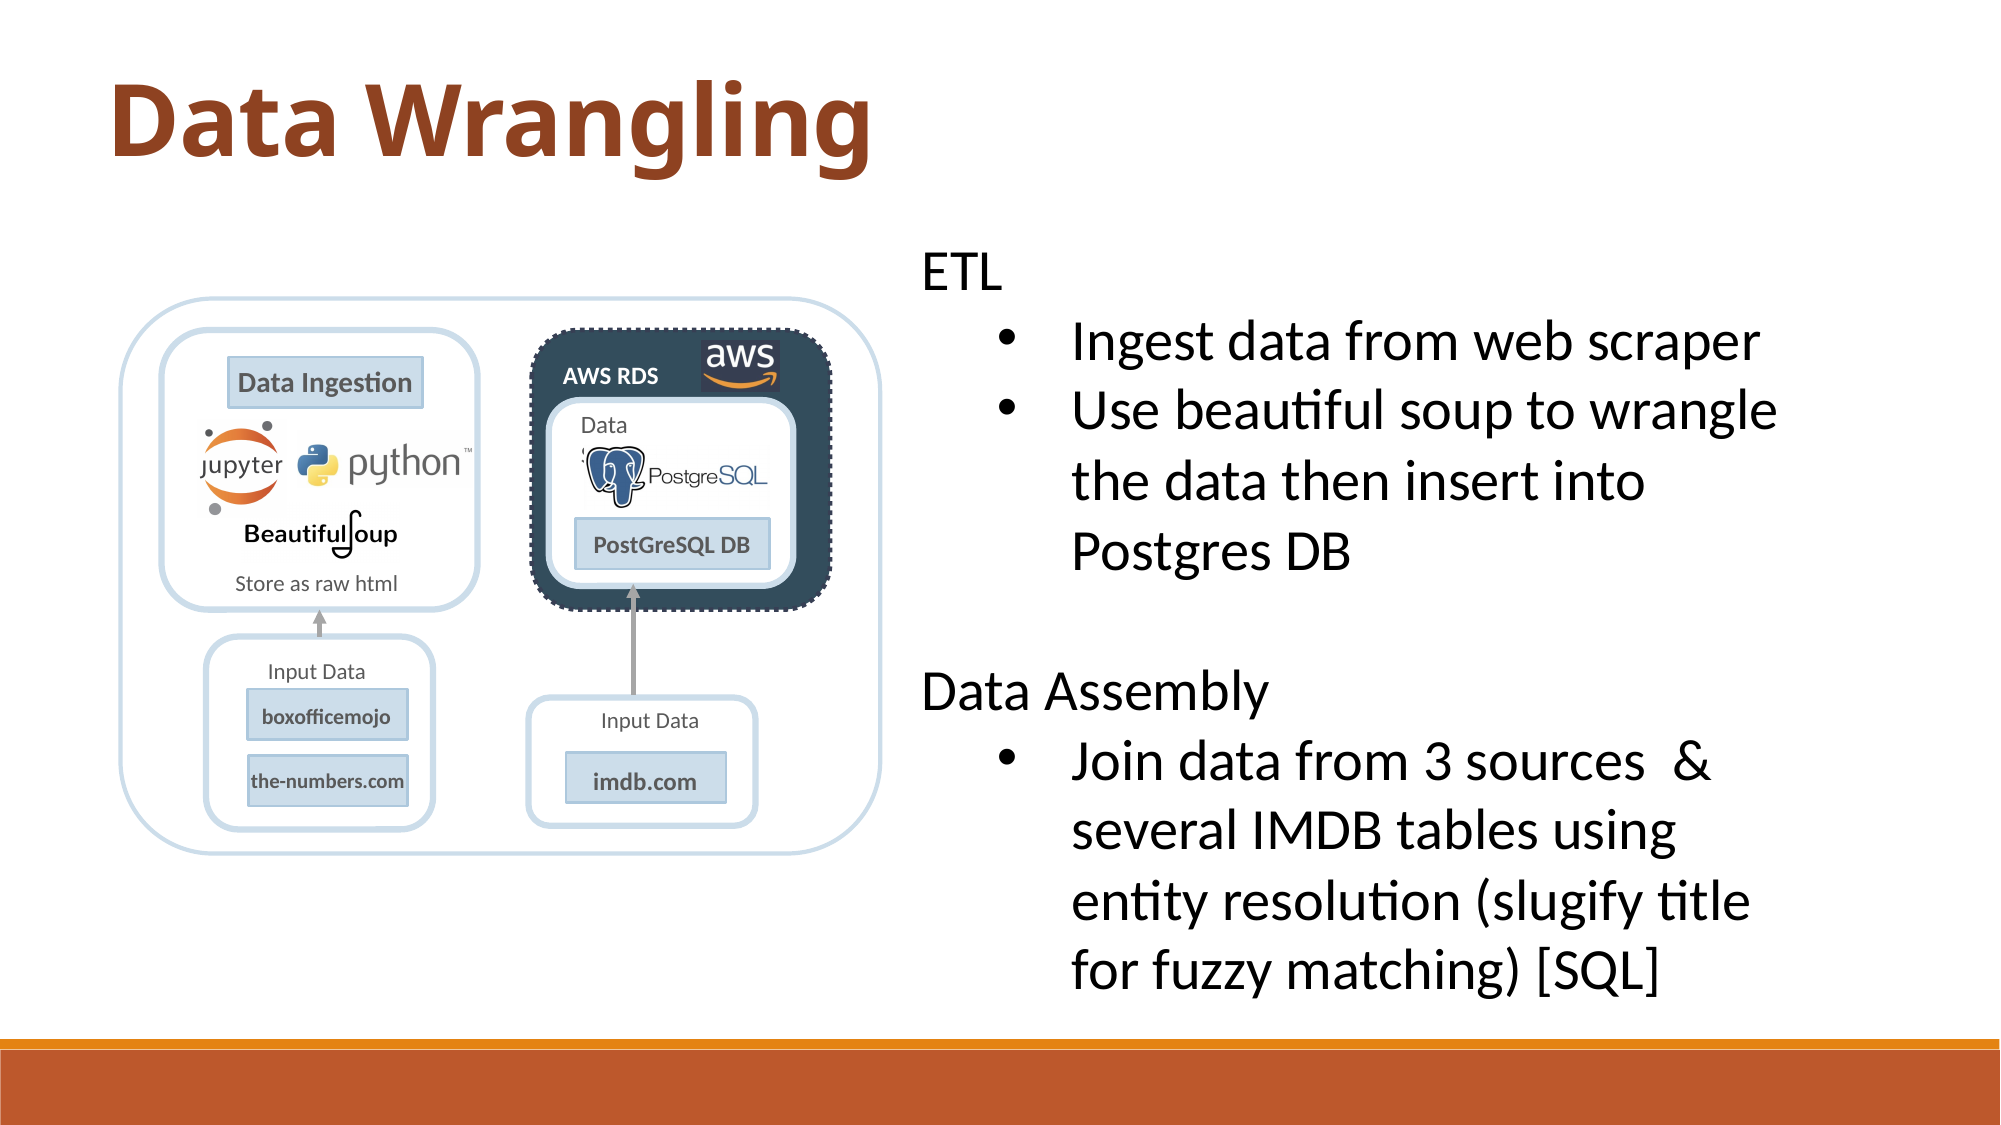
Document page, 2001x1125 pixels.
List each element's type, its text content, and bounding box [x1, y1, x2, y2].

text_box AWS RDS [531, 352, 690, 397]
picture [701, 339, 781, 393]
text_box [527, 697, 756, 827]
text_box [574, 517, 771, 570]
text_box [547, 398, 795, 588]
picture [583, 445, 771, 511]
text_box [160, 329, 479, 611]
text_box Data Storage [566, 401, 692, 476]
text_box [530, 328, 832, 611]
text_box ETL Ingest data from web scraper Use beautiful soup to wrangle the data then insert into Postgres DB Data Assembly Join data from 3 sources & several IMDB tables using entity resolution (slugify title for fuzzy matching) [SQL] [907, 154, 1815, 1009]
text_box Data Wrangling [91, 67, 1951, 287]
text_box [119, 297, 882, 855]
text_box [205, 636, 434, 830]
text_box PostGreSQL DB [577, 521, 767, 567]
